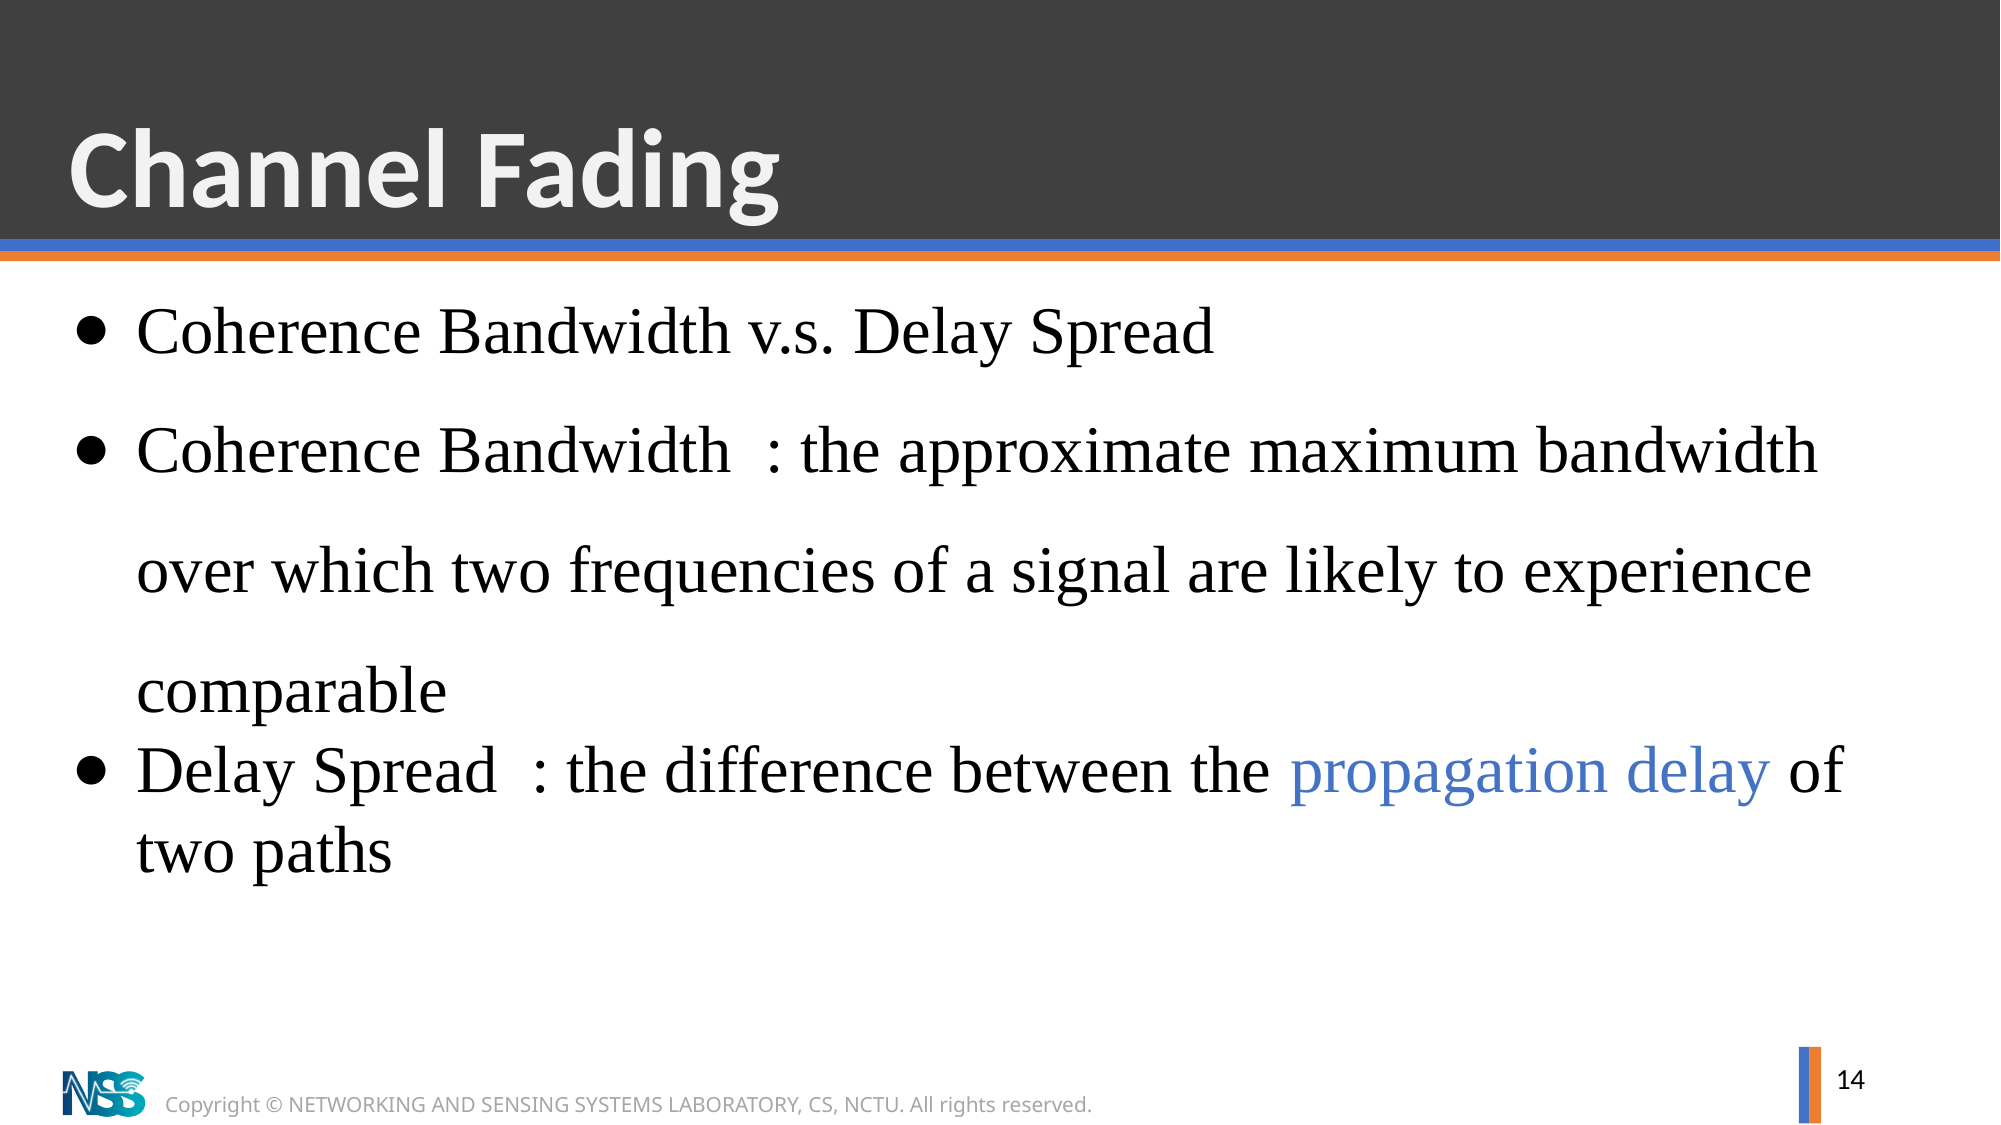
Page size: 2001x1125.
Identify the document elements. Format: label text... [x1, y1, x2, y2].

title Channel Fading [55, 56, 1945, 240]
picture [55, 1067, 151, 1125]
slide_number 14 [1821, 1046, 1945, 1107]
